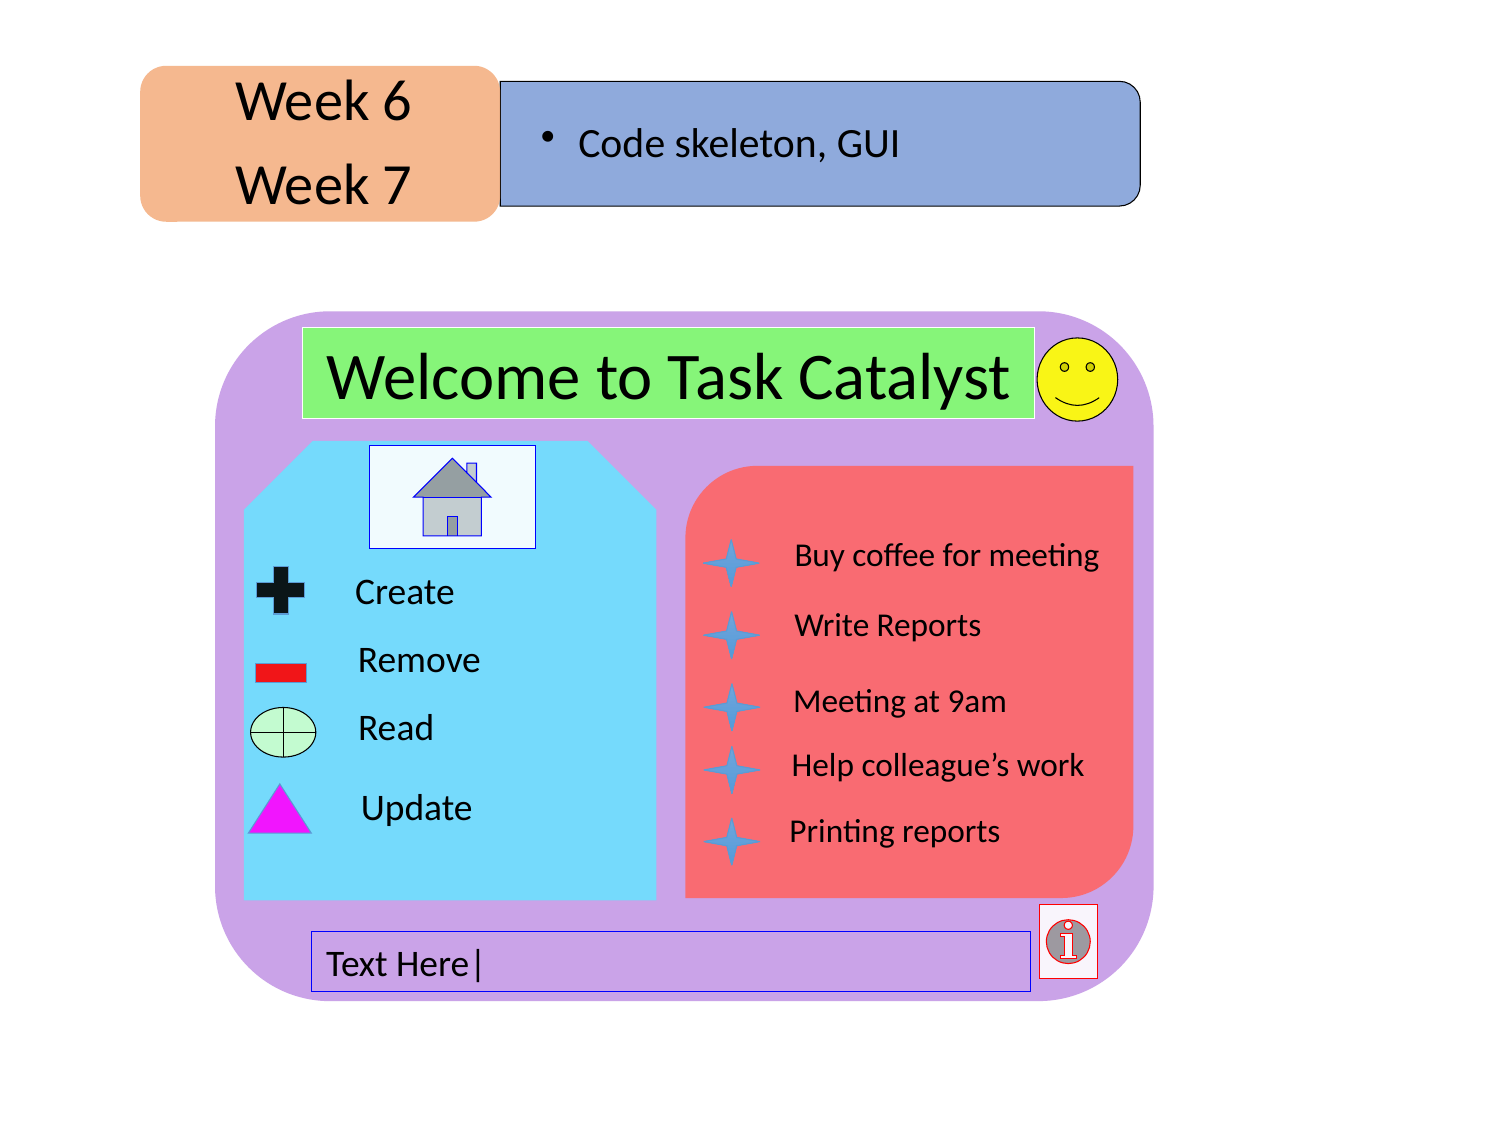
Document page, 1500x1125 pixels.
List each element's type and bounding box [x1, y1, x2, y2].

text_box [214, 311, 1154, 1002]
text_box [140, 65, 1141, 222]
